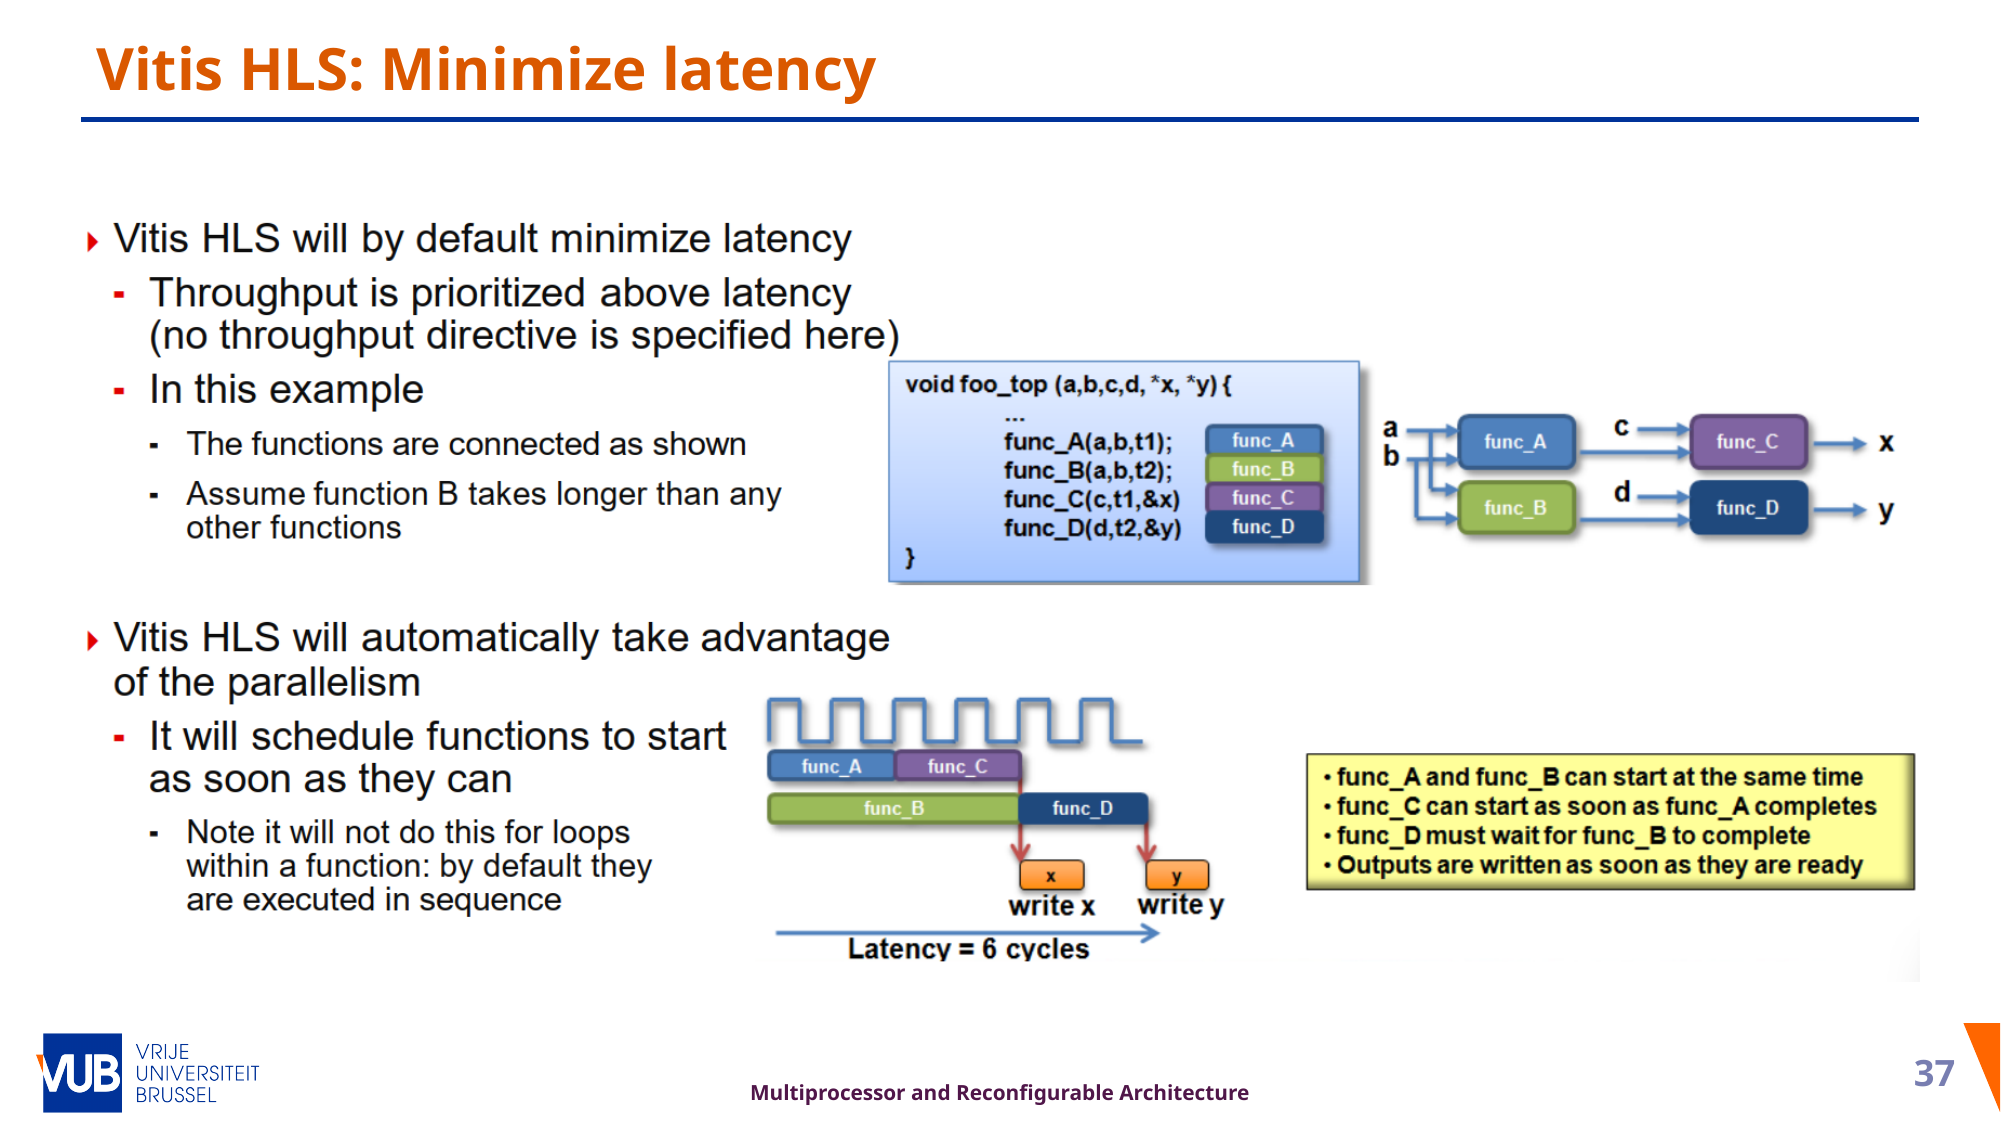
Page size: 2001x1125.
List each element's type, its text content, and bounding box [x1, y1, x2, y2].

picture [81, 172, 1920, 982]
slide_number 36 [1520, 1042, 1971, 1103]
picture [29, 1023, 266, 1123]
title Vitis HLS: Minimize latency [81, 22, 1920, 122]
